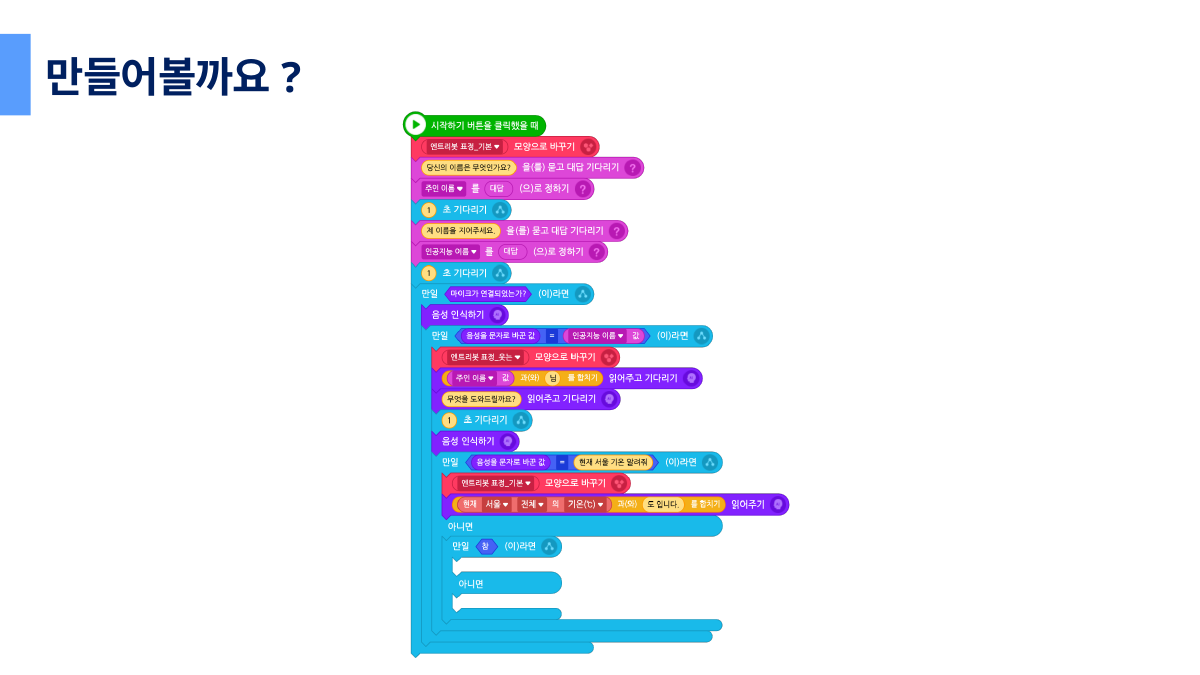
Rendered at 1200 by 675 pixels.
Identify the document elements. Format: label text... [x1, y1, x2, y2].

picture [402, 109, 798, 658]
text_box [0, 33, 32, 116]
text_box 만들어볼까요? [32, 43, 712, 109]
